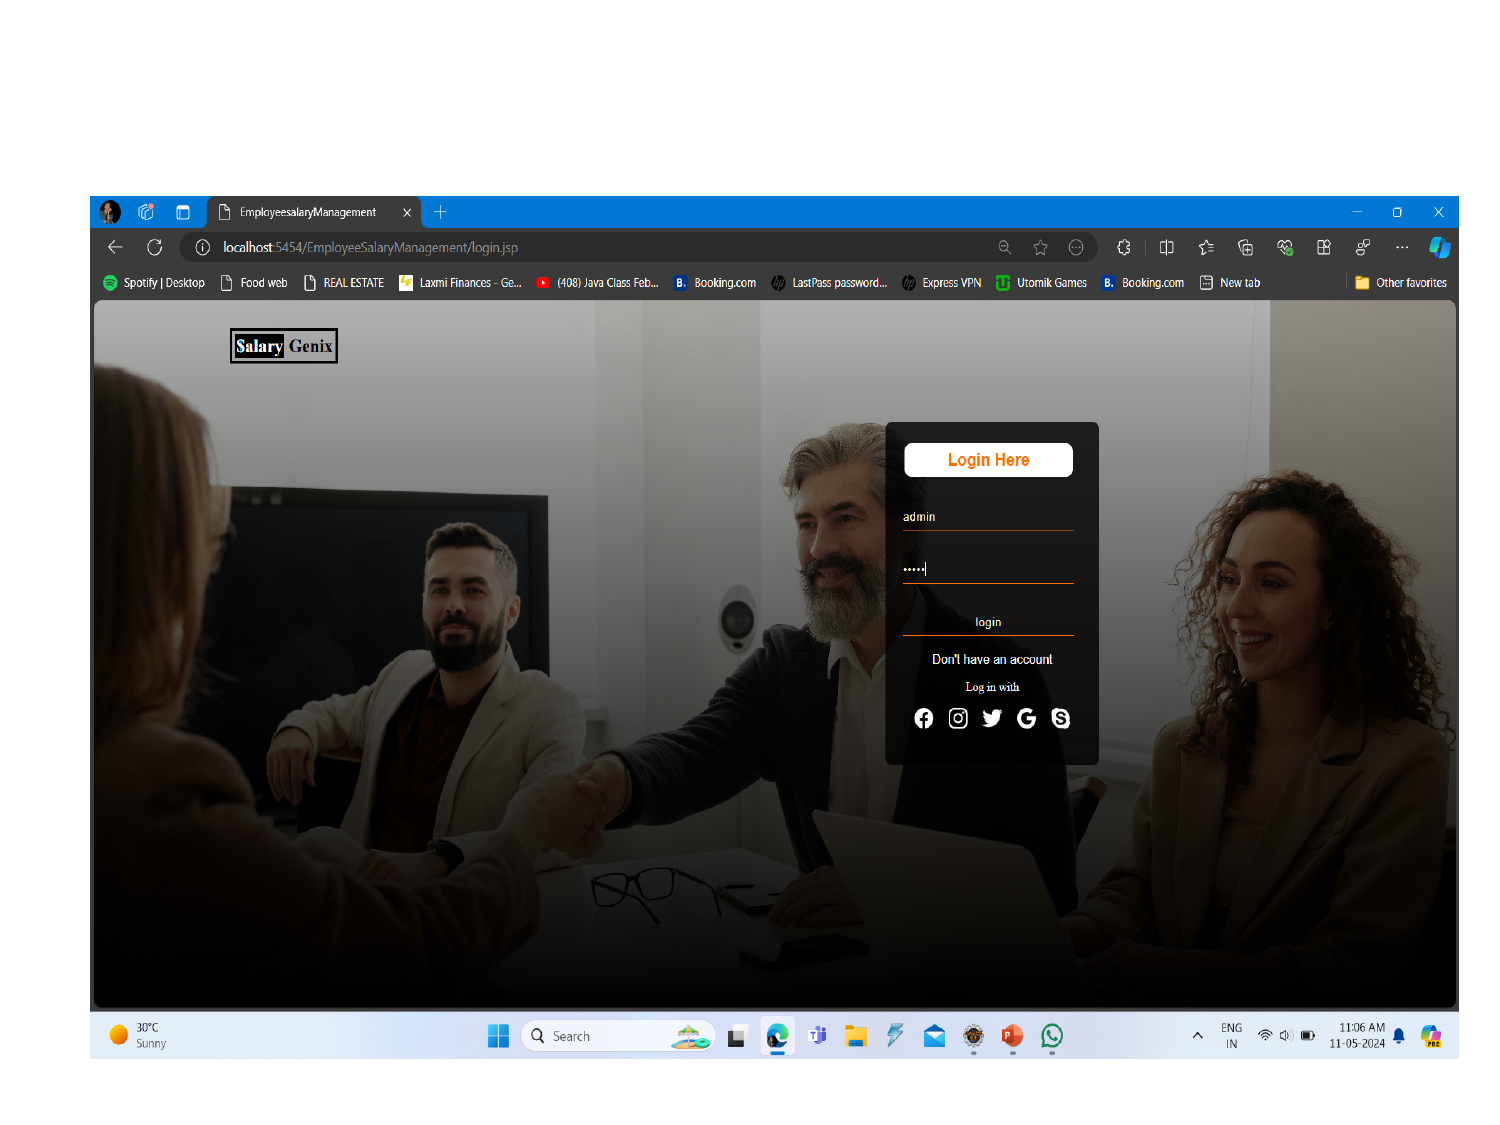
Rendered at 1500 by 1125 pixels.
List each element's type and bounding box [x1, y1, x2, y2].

list [89, 195, 1459, 1059]
